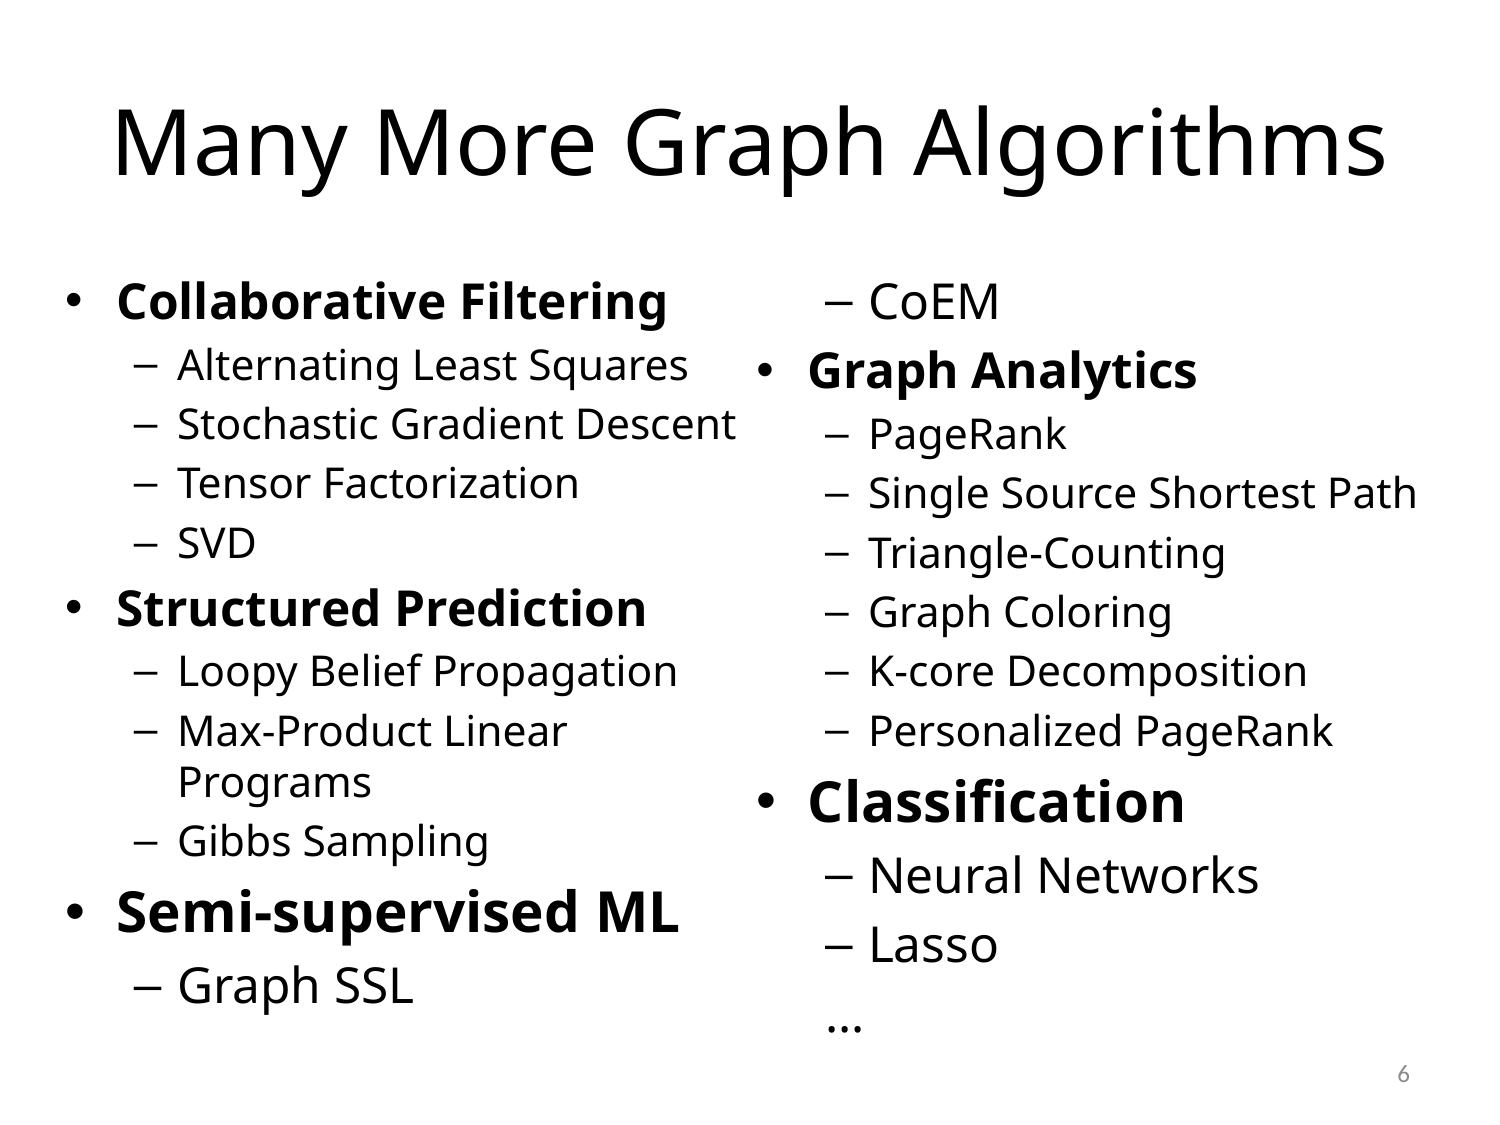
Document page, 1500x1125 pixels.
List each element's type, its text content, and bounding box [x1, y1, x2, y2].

slide_number 6 [1074, 1042, 1425, 1103]
list Collaborative Filtering Alternating Least Squares Stochastic Gradient Descent Tensor Factorization SVD Structured Prediction Loopy Belief Propagation Max-Product Linear Programs Gibbs Sampling Semi-supervised ML Graph SSL CoEM Graph Analytics PageRank Single Source Shortest Path Triangle-Counting Graph Coloring K-core Decomposition Personalized PageRank Classification Neural Networks Lasso … [50, 262, 1463, 1063]
title Many More Graph Algorithms [75, 45, 1425, 233]
